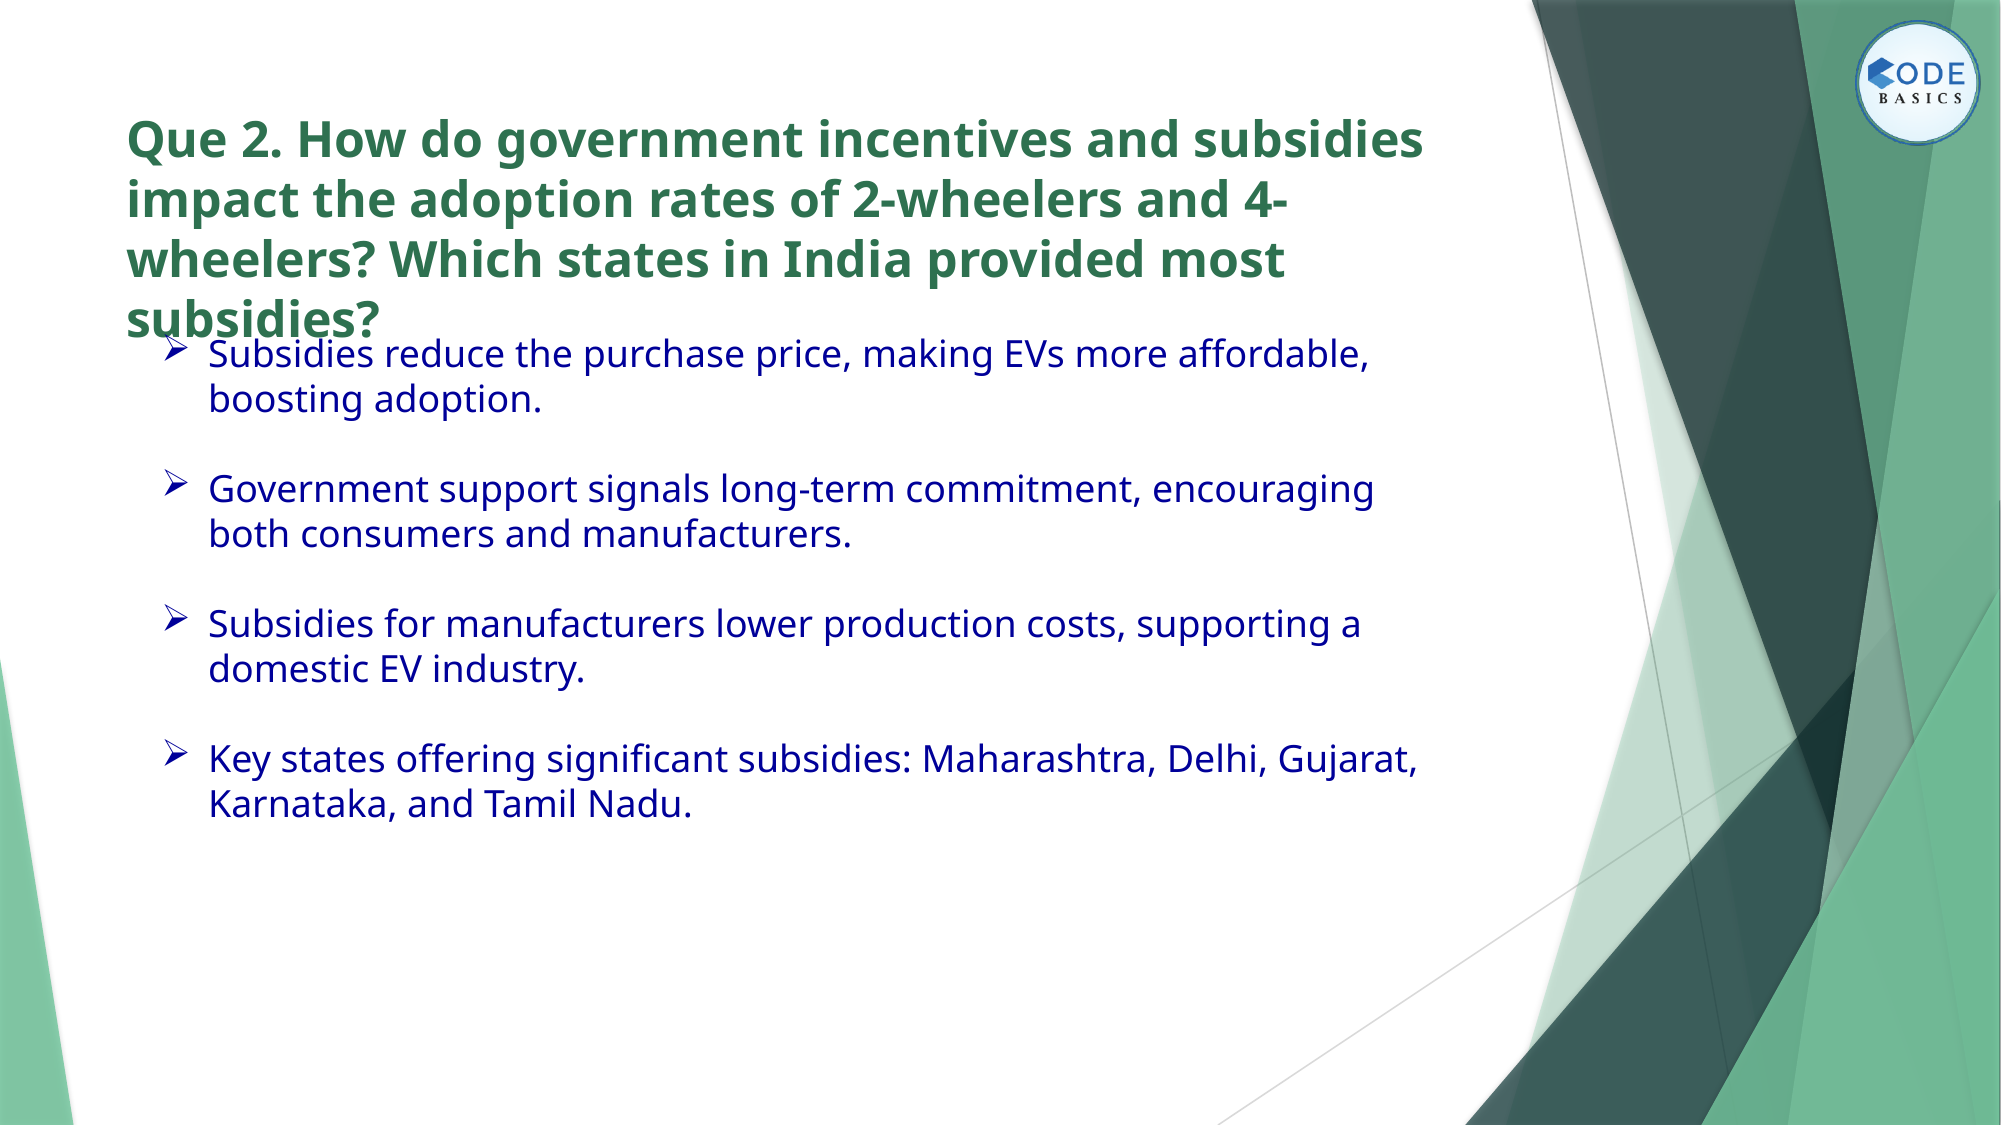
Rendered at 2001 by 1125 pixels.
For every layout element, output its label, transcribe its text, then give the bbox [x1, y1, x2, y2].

picture [1850, 15, 1985, 150]
title Que 2. How do government incentives and subsidies impact the adoption rates of 2-wheelers and 4-wheelers? Which states in India provided most subsidies? [111, 99, 1522, 317]
text_box Subsidies reduce the purchase price, making EVs more affordable, boosting adoption. Government support signals long-term commitment, encouraging both consumers and manufacturers. Subsidies for manufacturers lower production costs, supporting a domestic EV industry. Key states offering significant subsidies: Maharashtra, Delhi, Gujarat, Karnataka, and Tamil Nadu. [146, 322, 1447, 833]
